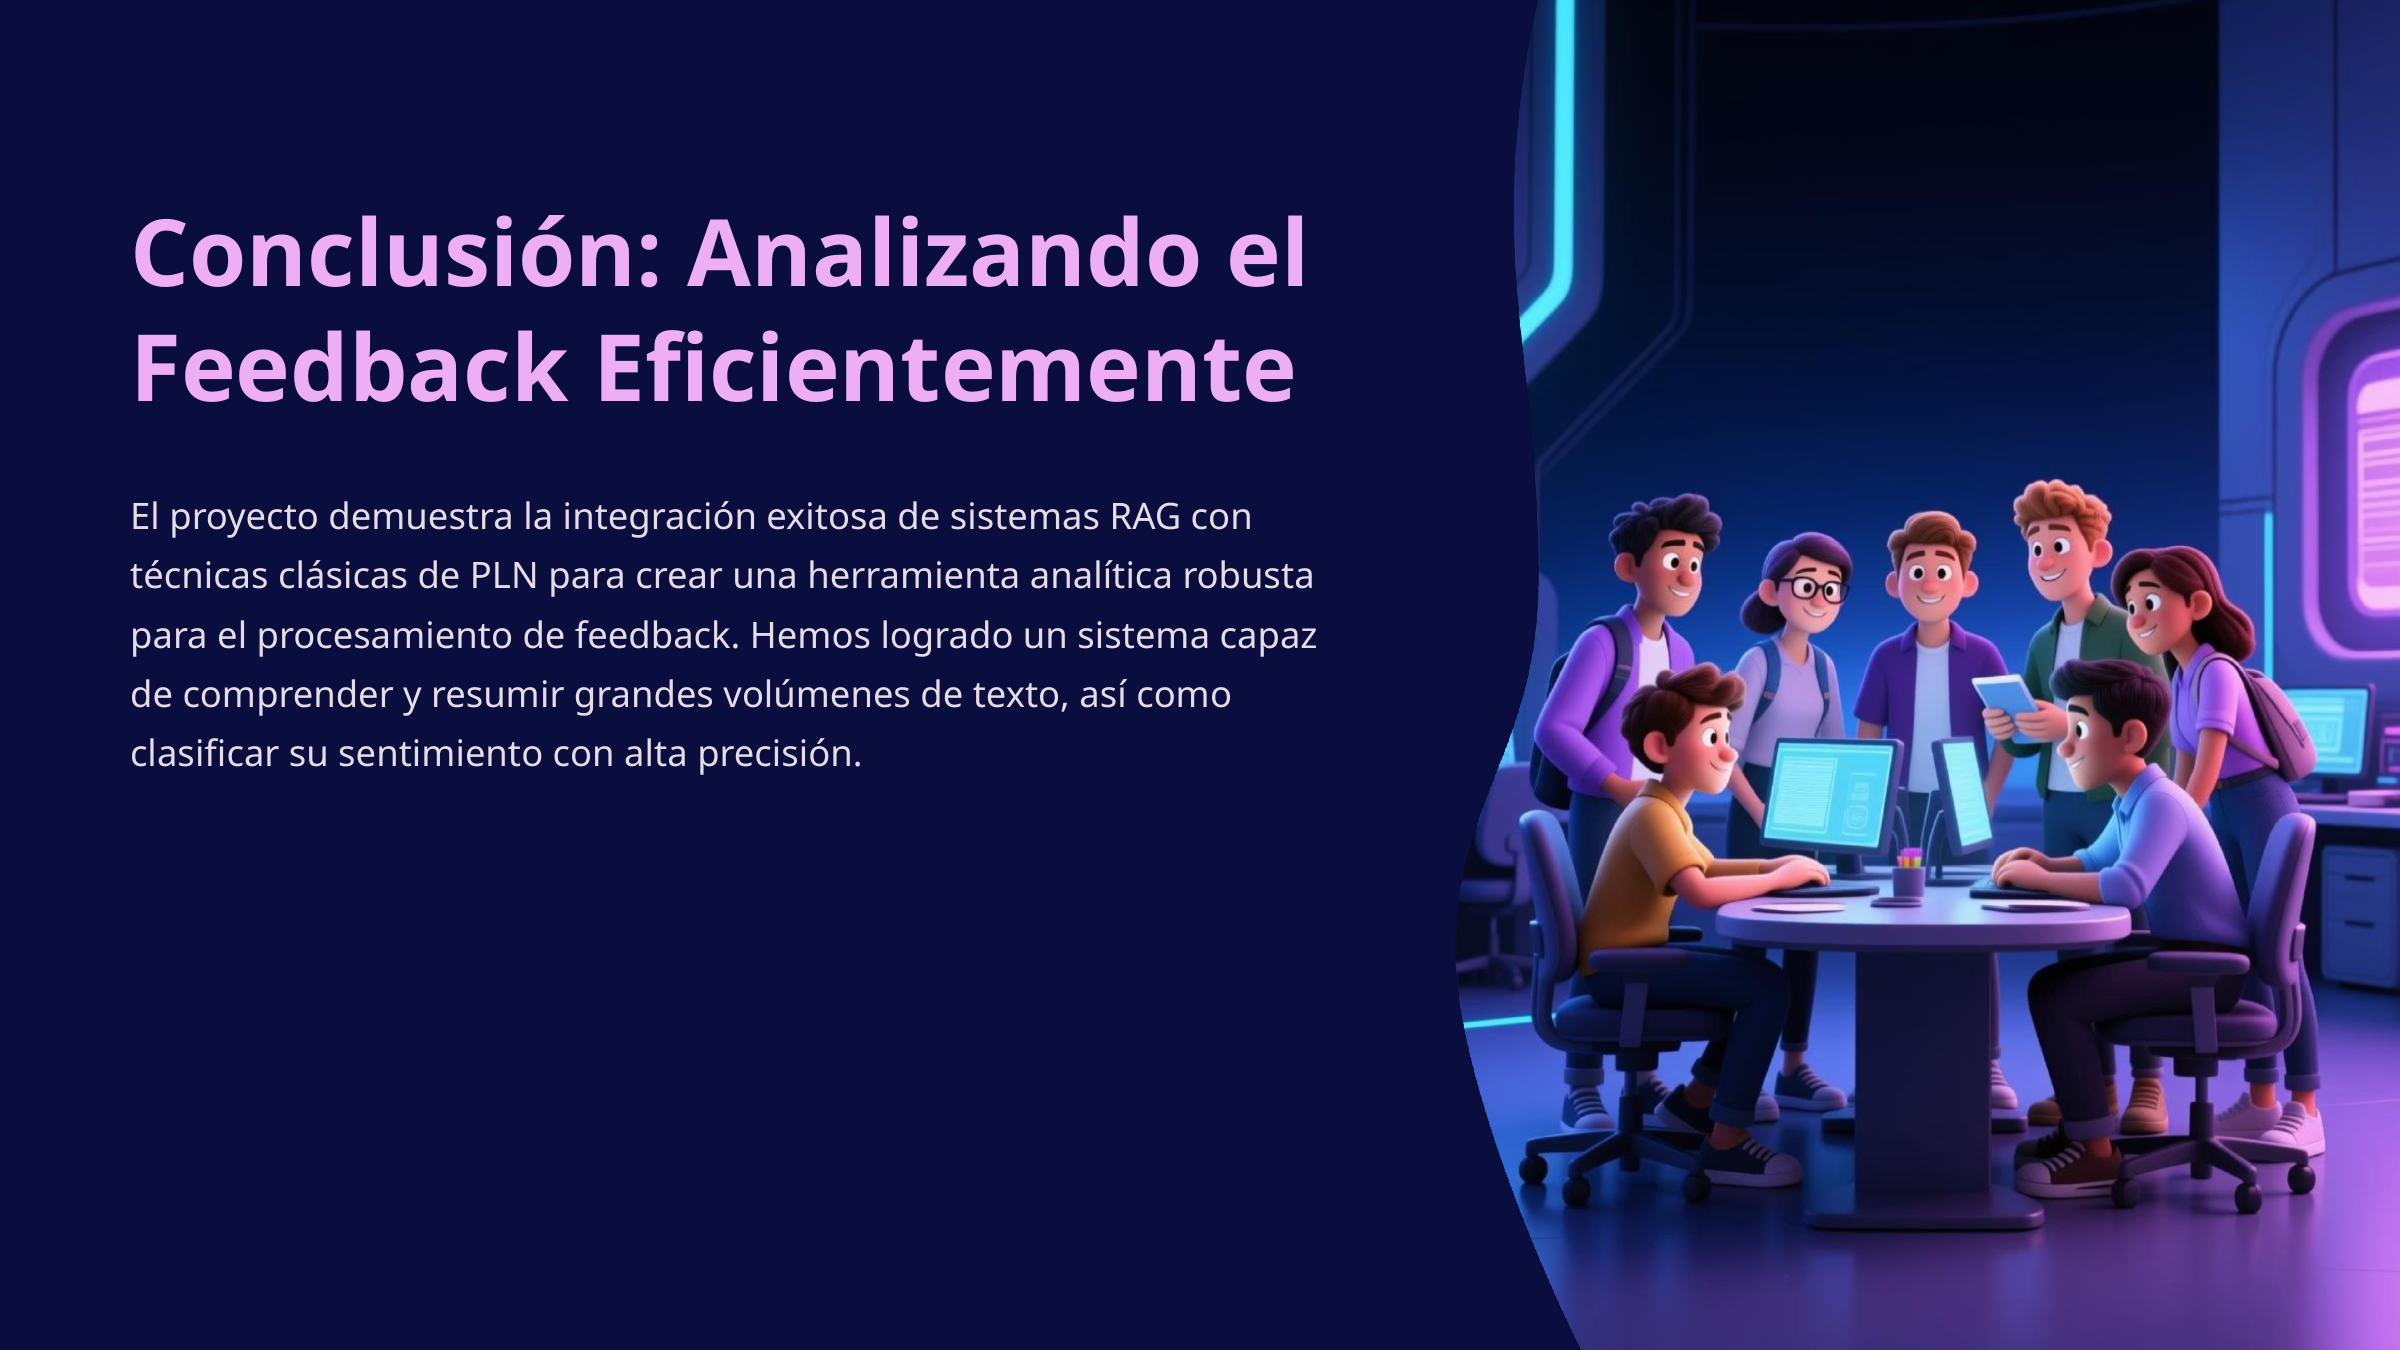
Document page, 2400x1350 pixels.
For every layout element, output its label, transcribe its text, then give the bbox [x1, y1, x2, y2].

text_box Conclusión: Analizando el Feedback Eficientemente [130, 188, 1370, 422]
picture [1454, 0, 2400, 1350]
text_box El proyecto demuestra la integración exitosa de sistemas RAG con técnicas clásicas de PLN para crear una herramienta analítica robusta para el procesamiento de feedback. Hemos logrado un sistema capaz de comprender y resumir grandes volúmenes de texto, así como clasificar su sentimiento con alta precisión. [130, 477, 1370, 775]
